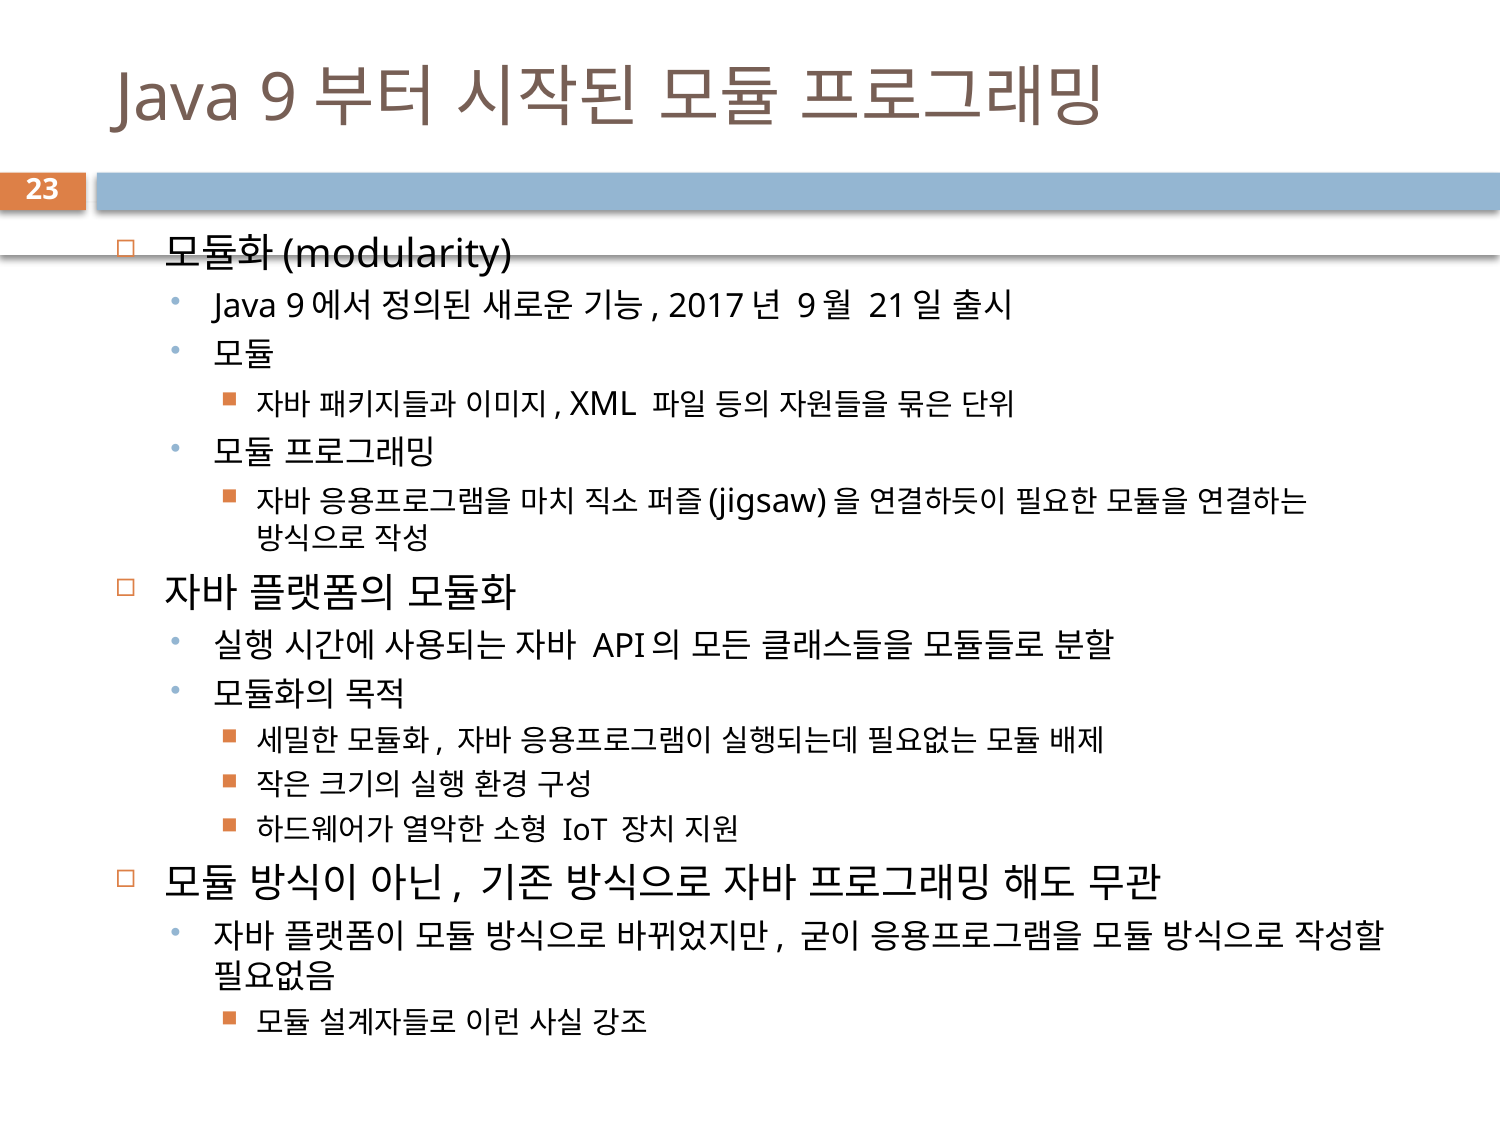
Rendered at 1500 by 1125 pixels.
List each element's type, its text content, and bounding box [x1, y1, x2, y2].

slide_number 23 [0, 170, 87, 211]
title Java 9부터 시작된 모듈 프로그래밍 [100, 37, 1438, 149]
list 모듈화(modularity) Java 9에서 정의된 새로운 기능, 2017년 9월 21일 출시 모듈 자바 패키지들과 이미지, XML 파일 등의 자원들을 묶은 단위 모듈 프로그래밍 자바 응용프로그램을 마치 직소 퍼즐(jigsaw)을 연결하듯이 필요한 모듈을 연결하는 방식으로 작성 자바 플랫폼의 모듈화 실행 시간에 사용되는 자바 API의 모든 클래스들을 모듈들로 분할 모듈화의 목적 세밀한 모듈화, 자바 응용프로그램이 실행되는데 필요없는 모듈 배제 작은 크기의 실행 환경 구성 하드웨어가 열악한 소형 IoT 장치 지원 모듈 방식이 아닌, 기존 방식으로 자바 프로그래밍 해도 무관 자바 플랫폼이 모듈 방식으로 바뀌었지만, 굳이 응용프로그램을 모듈 방식으로 작성할 필요없음 모듈 설계자들로 이런 사실 강조 [100, 219, 1438, 1047]
